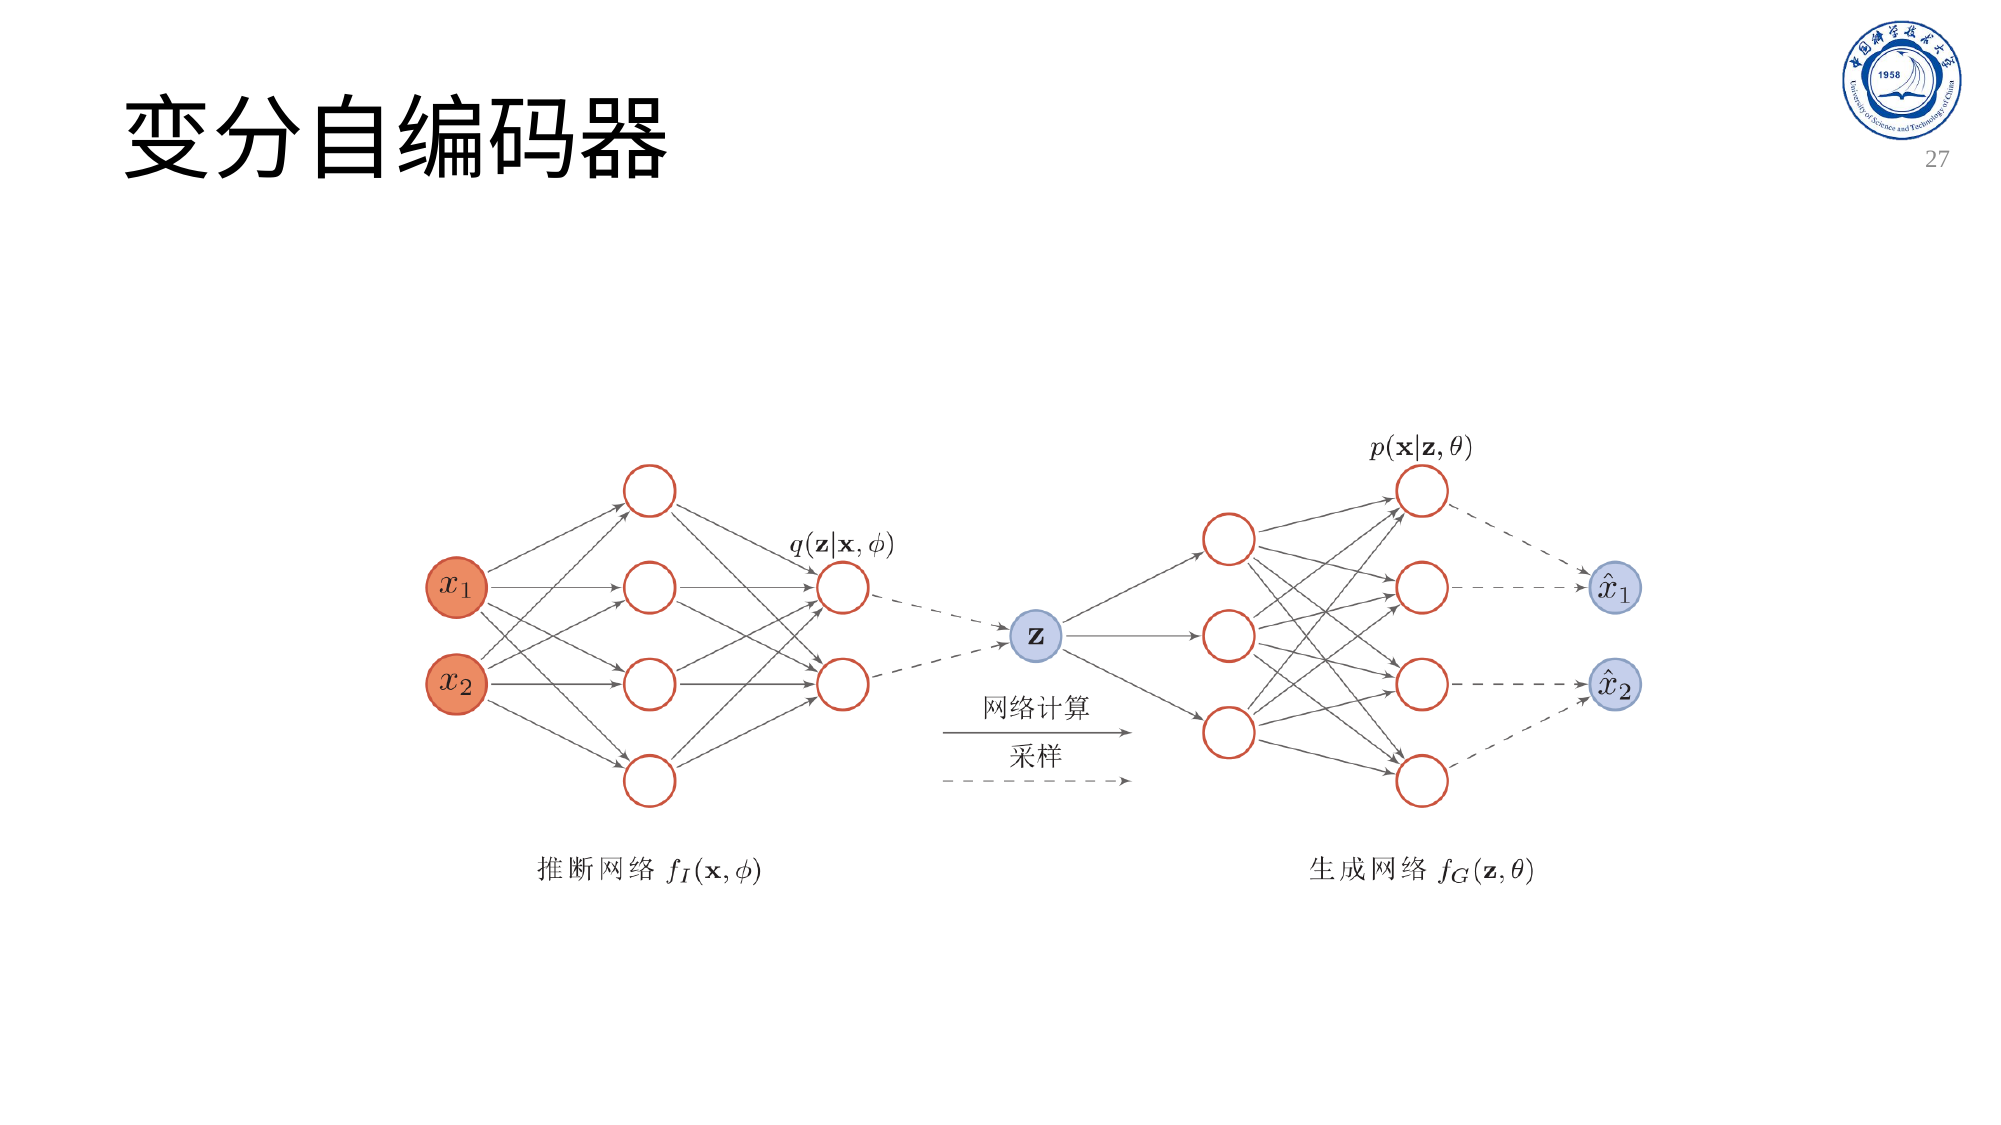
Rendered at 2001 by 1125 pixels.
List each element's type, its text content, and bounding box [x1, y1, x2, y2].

title 变分自编码器 [105, 59, 1900, 223]
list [394, 394, 1682, 905]
slide_number 27 [1514, 127, 1965, 188]
picture [1839, 17, 1965, 127]
